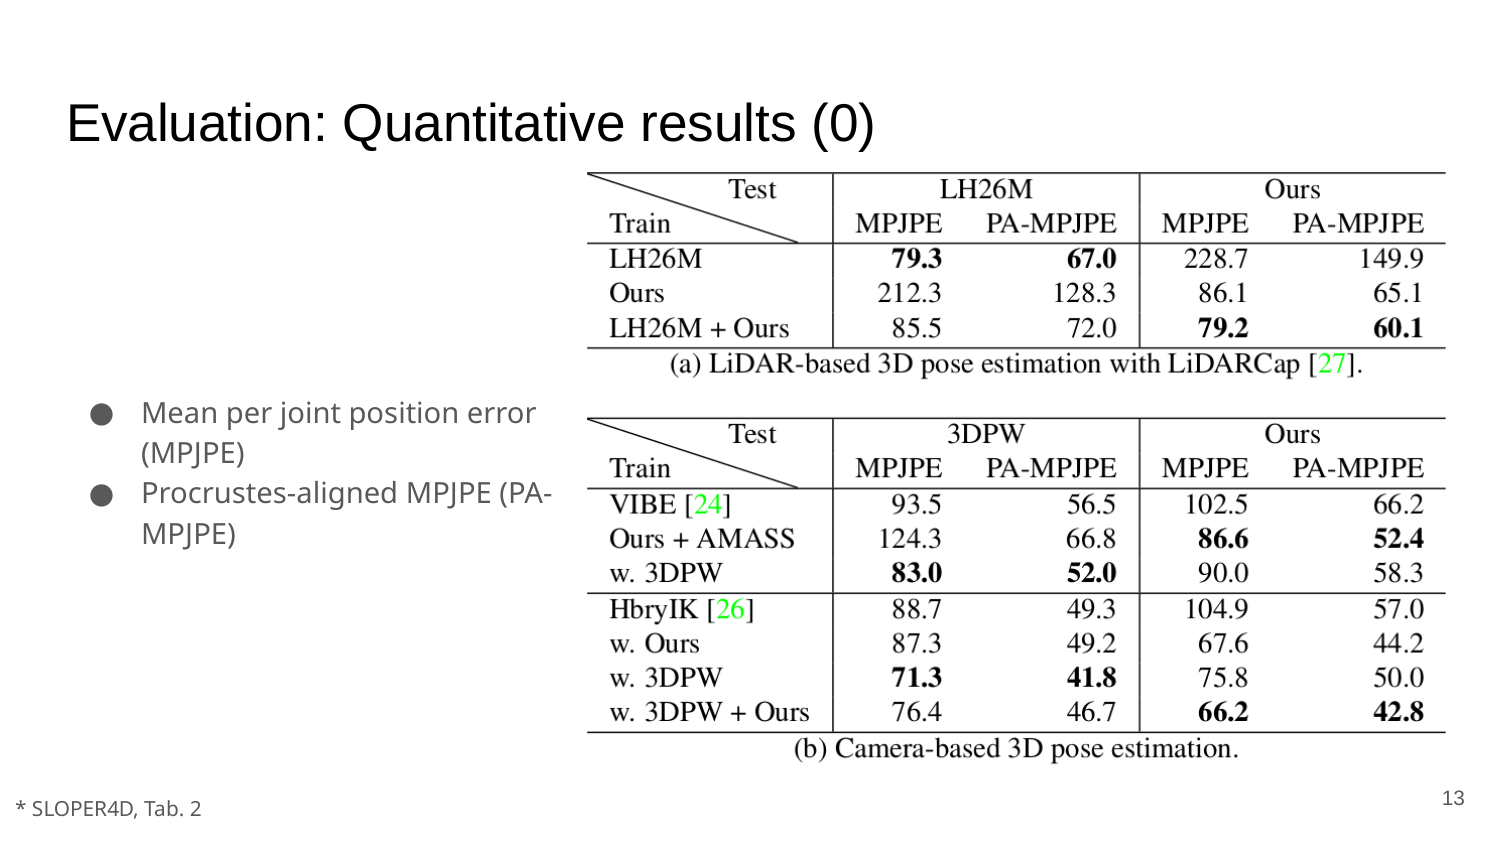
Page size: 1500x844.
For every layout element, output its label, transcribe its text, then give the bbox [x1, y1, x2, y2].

list Mean per joint position error (MPJPE) Procrustes-aligned MPJPE (PA-MPJPE) [51, 189, 572, 750]
slide_number ‹#› [1389, 764, 1480, 830]
title Evaluation: Quantitative results (0) [51, 72, 1449, 167]
picture [577, 170, 1453, 769]
text_box * SLOPER4D, Tab. 2 [0, 783, 1390, 834]
